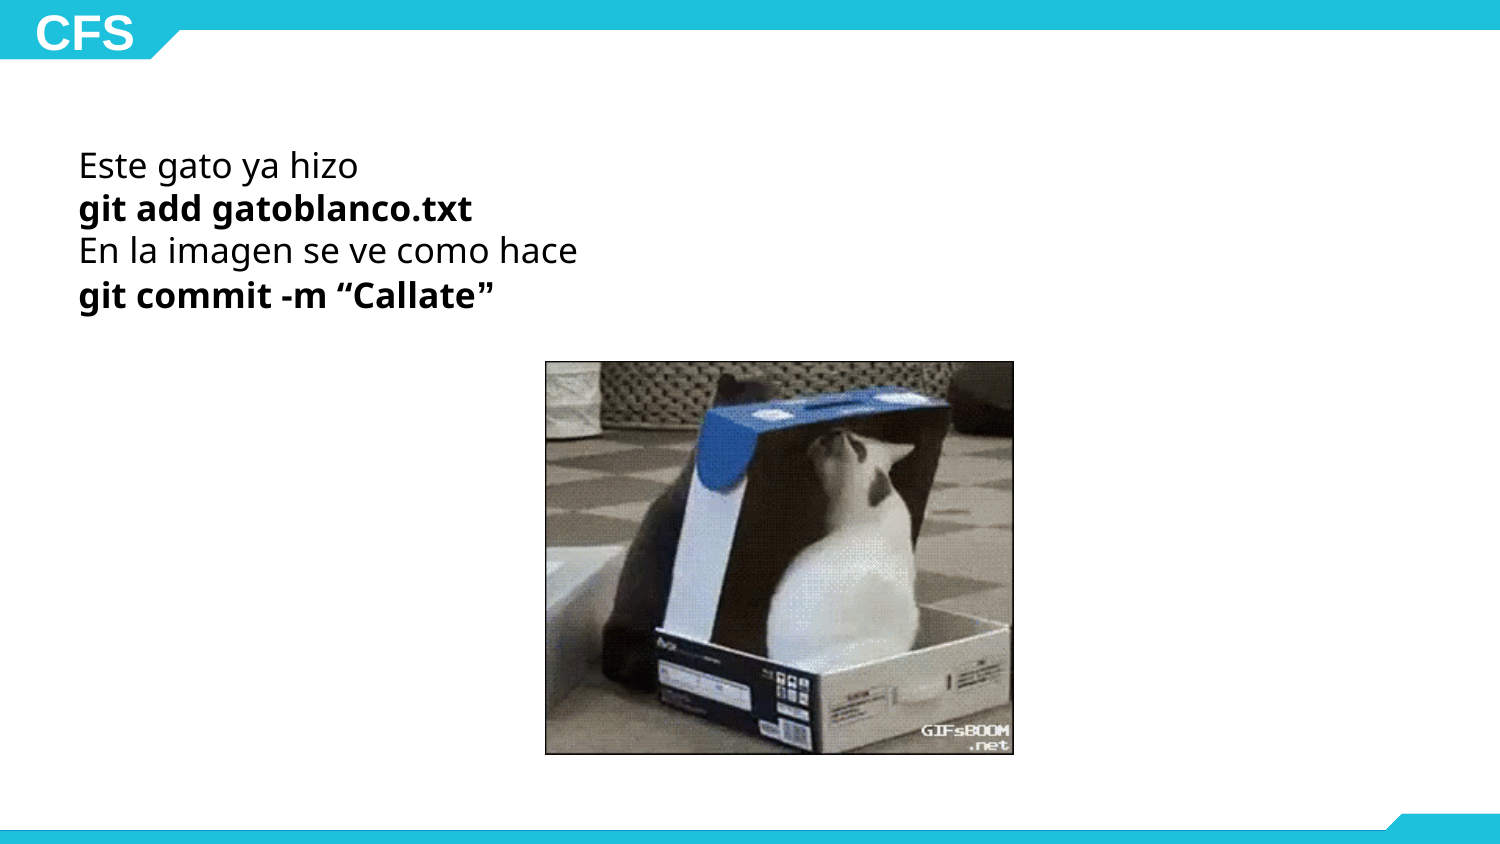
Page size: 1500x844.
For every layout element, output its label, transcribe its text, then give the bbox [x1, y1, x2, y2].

picture [545, 360, 1015, 756]
text_box Este gato ya hizo git add gatoblanco.txt En la imagen se ve como hace git commit -m “Callate” [63, 128, 1482, 303]
